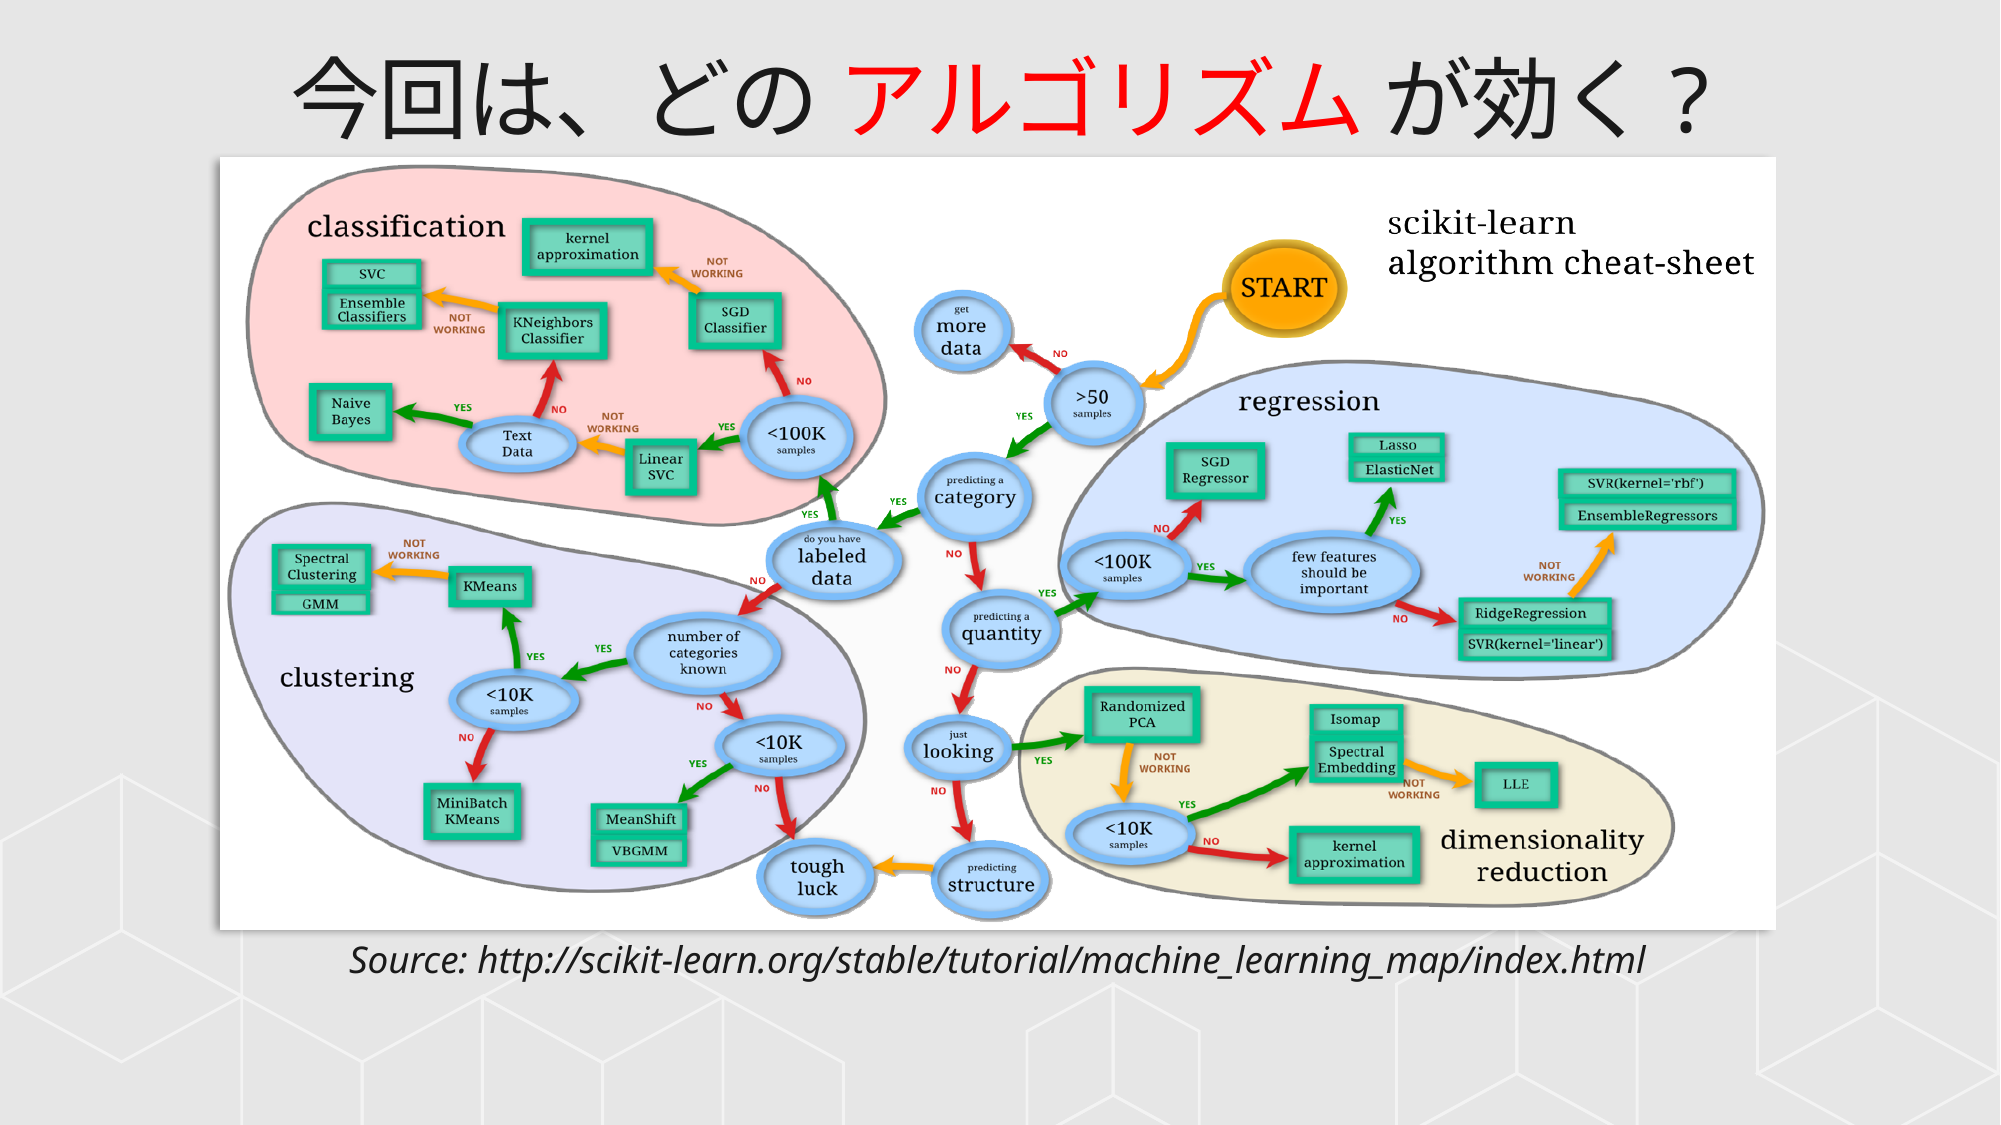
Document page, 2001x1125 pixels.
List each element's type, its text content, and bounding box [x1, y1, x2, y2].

title 今回は、どの アルゴリズム が効く? [44, 29, 1957, 178]
text_box Source: http://scikit-learn.org/stable/tutorial/machine_learning_map/index.html [246, 937, 1750, 989]
picture [220, 157, 1776, 930]
